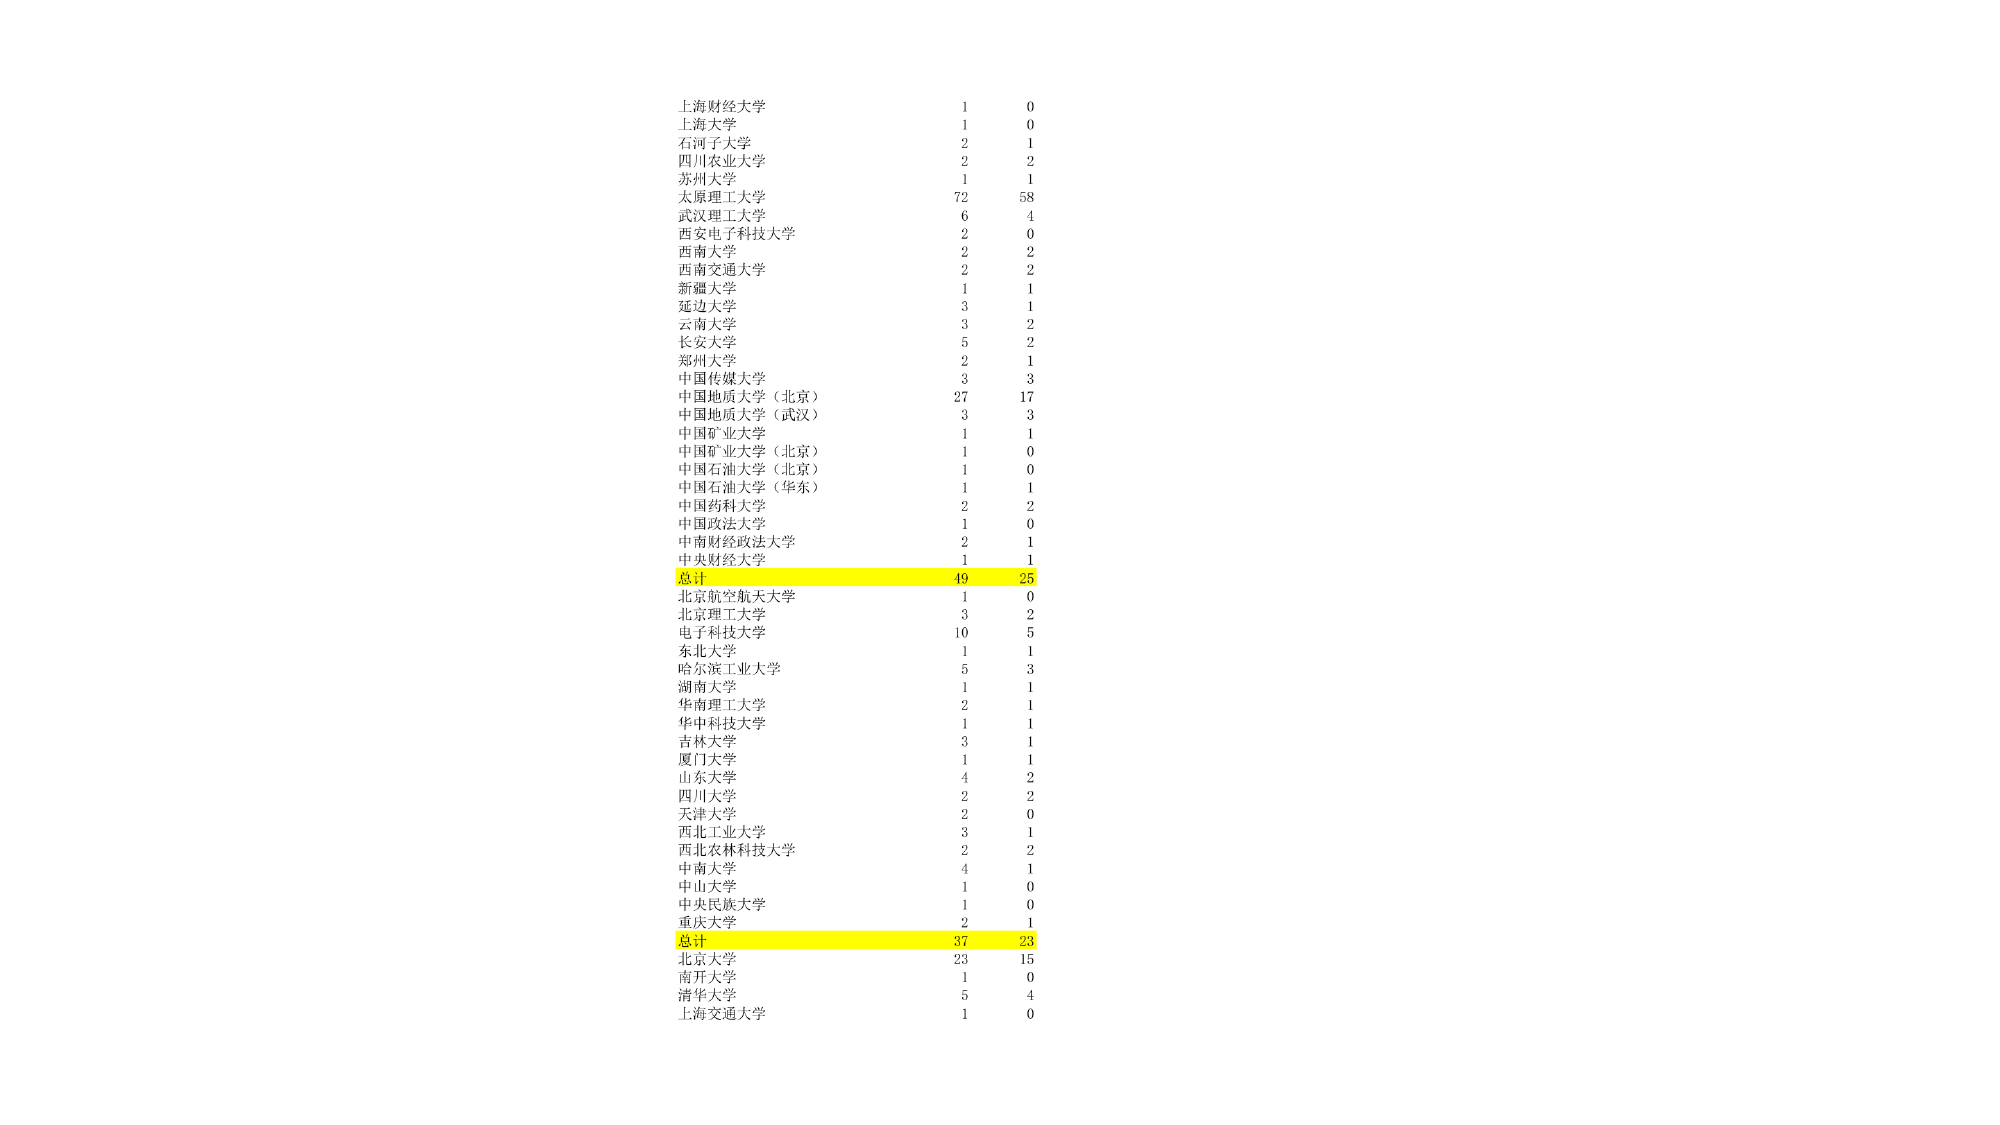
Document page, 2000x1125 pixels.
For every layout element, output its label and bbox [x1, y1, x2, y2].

picture [601, 0, 1399, 1125]
